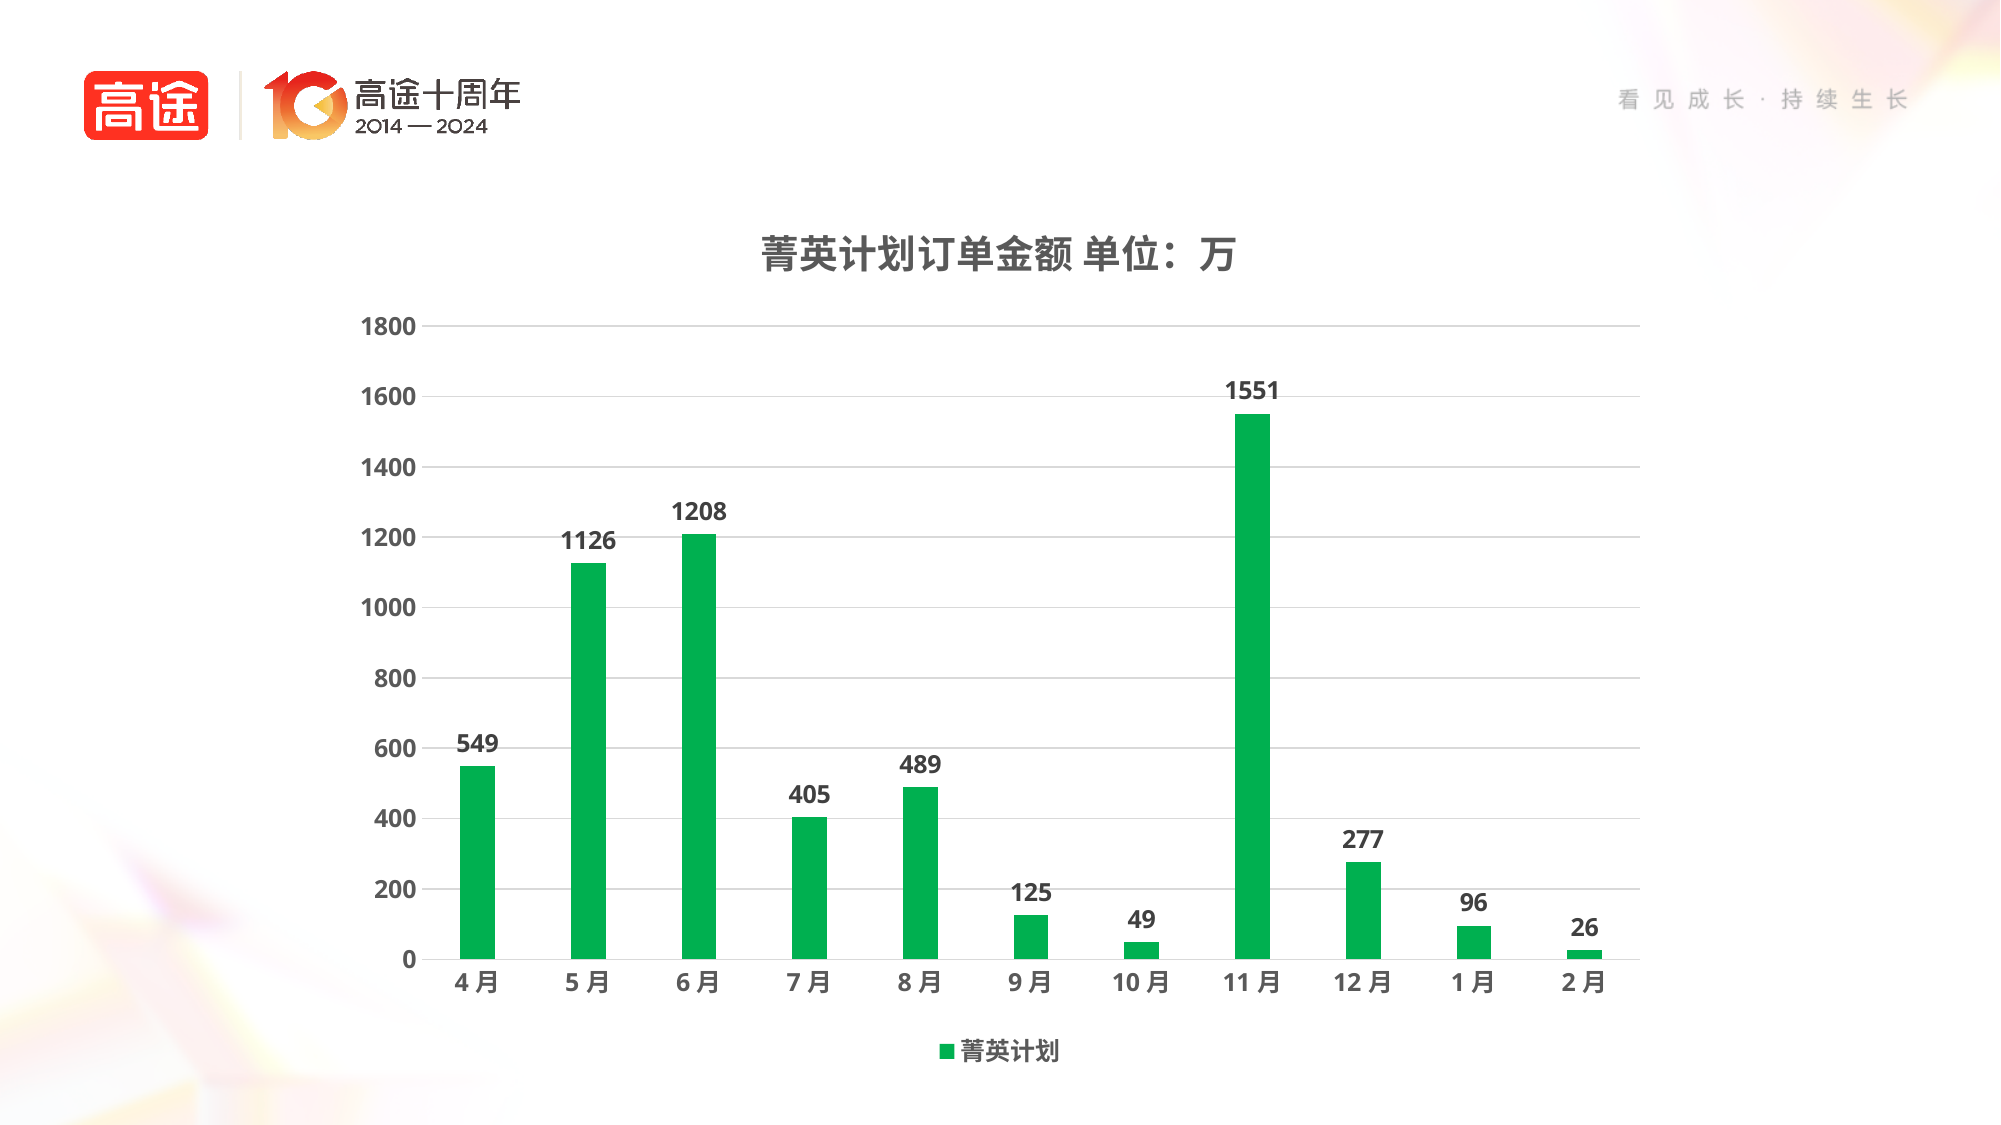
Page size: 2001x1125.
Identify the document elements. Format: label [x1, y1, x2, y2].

chart [333, 185, 1667, 1075]
picture [0, 0, 2000, 1125]
